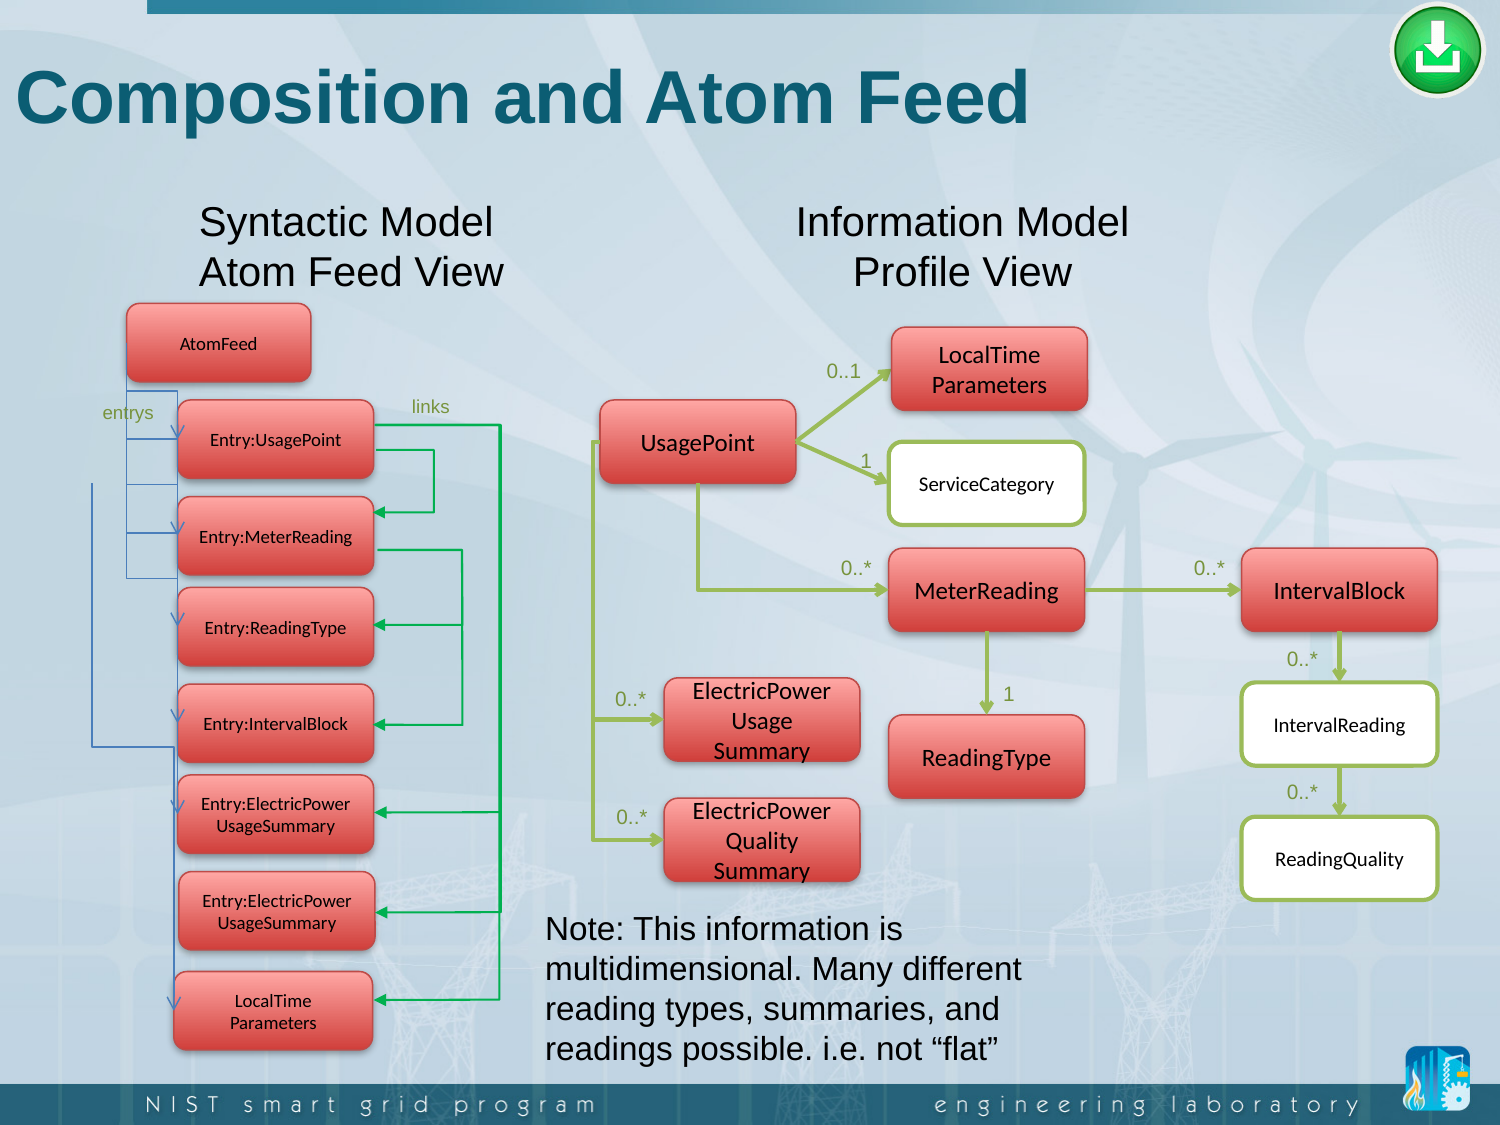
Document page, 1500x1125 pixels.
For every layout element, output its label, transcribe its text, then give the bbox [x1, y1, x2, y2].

picture [641, 1051, 650, 1058]
picture [764, 1051, 773, 1058]
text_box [90, 187, 1438, 1051]
picture [963, 1051, 972, 1058]
title Composition and Atom Feed [0, 0, 1350, 188]
picture [687, 1051, 696, 1058]
picture [597, 1051, 606, 1058]
picture [704, 1051, 714, 1058]
picture [0, 0, 1500, 1125]
picture [578, 1051, 587, 1058]
picture [898, 1051, 908, 1058]
